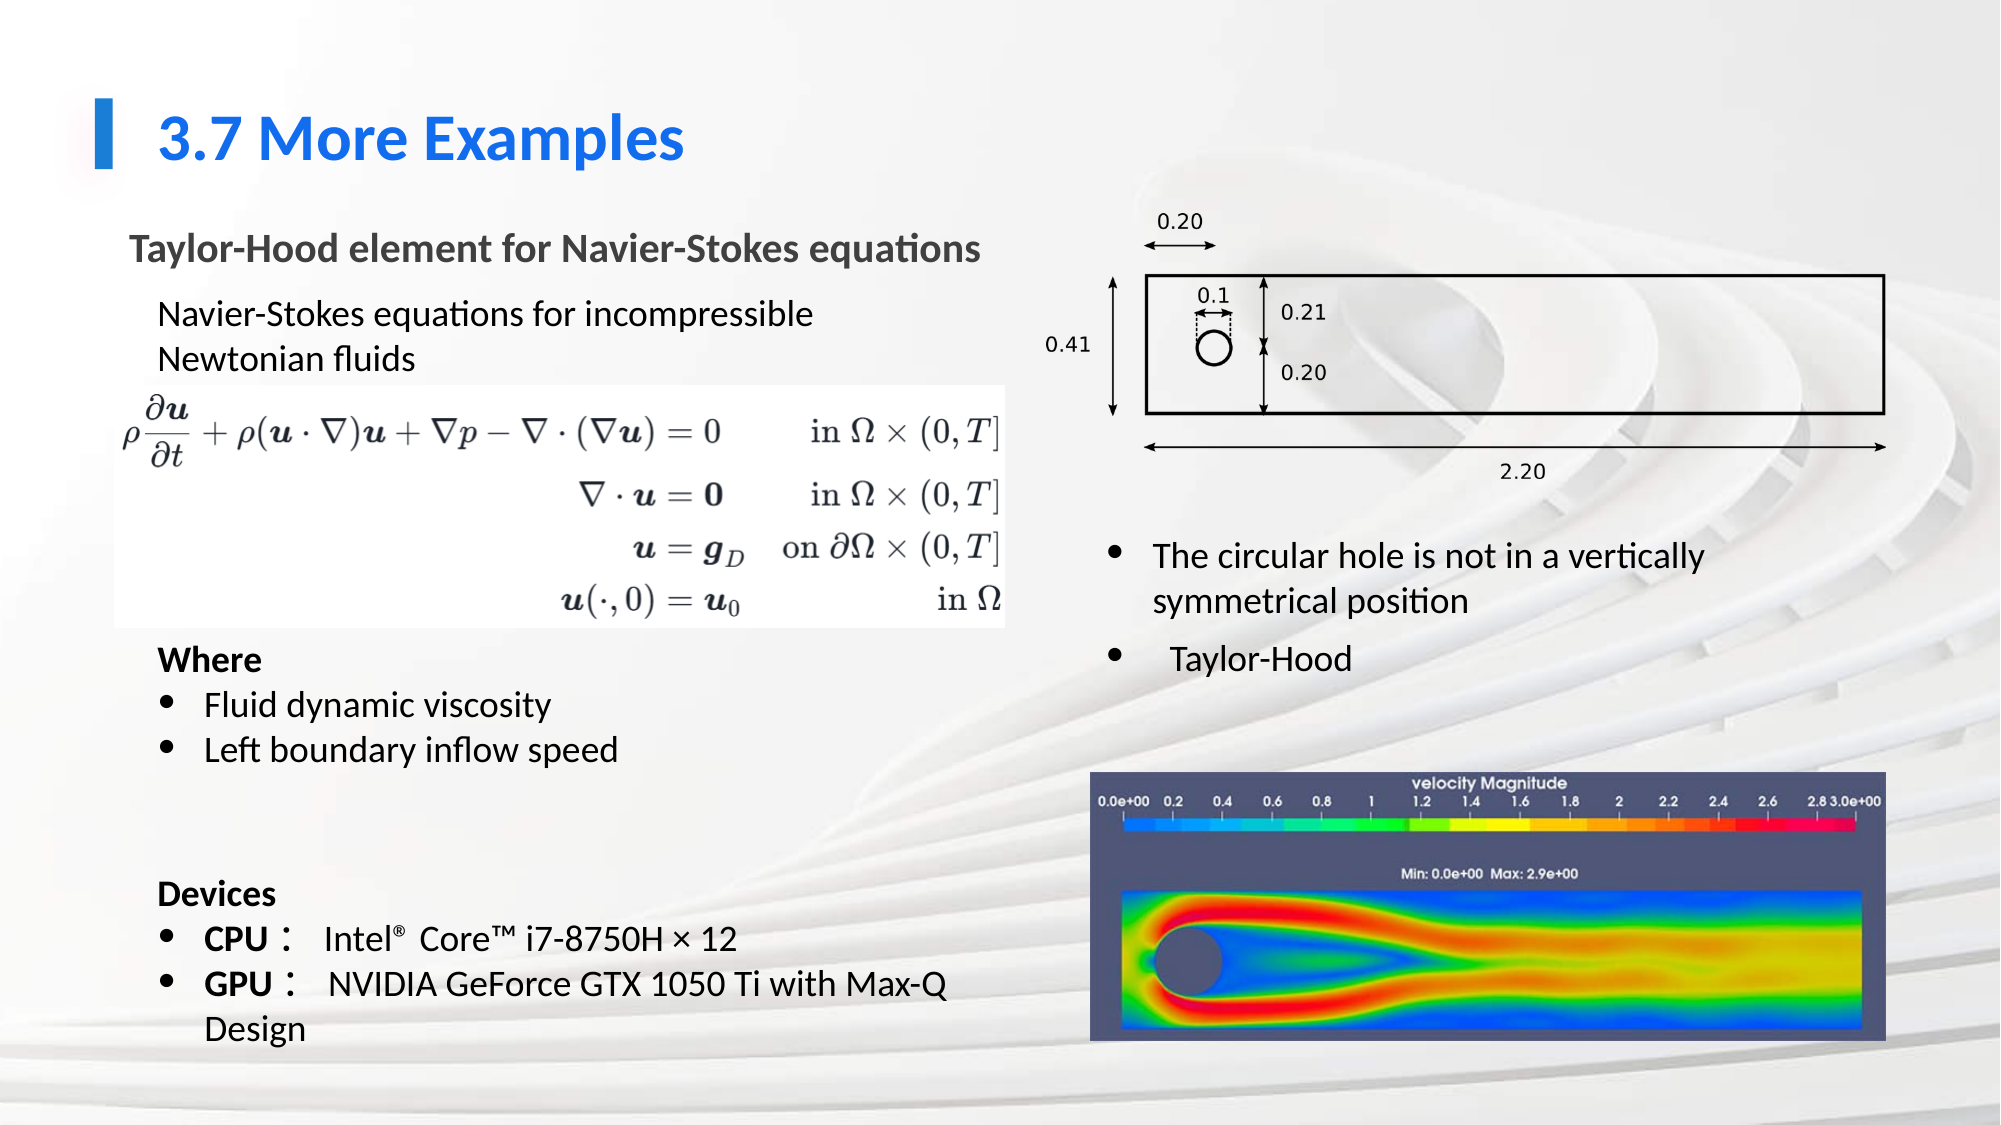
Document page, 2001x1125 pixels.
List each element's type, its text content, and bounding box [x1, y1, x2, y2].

text_box Devices CPU：Intel® Core™ i7-8750H × 12 GPU：NVIDIA GeForce GTX 1050 Ti with Max-Q Design [142, 861, 1005, 1057]
picture [0, 0, 2000, 1125]
text_box Navier-Stokes equations for incompressible Newtonian fluids [142, 281, 955, 385]
title 3.7 More Examples [142, 85, 1886, 182]
list Taylor-Hood element for Navier-Stokes equations [114, 213, 1046, 281]
